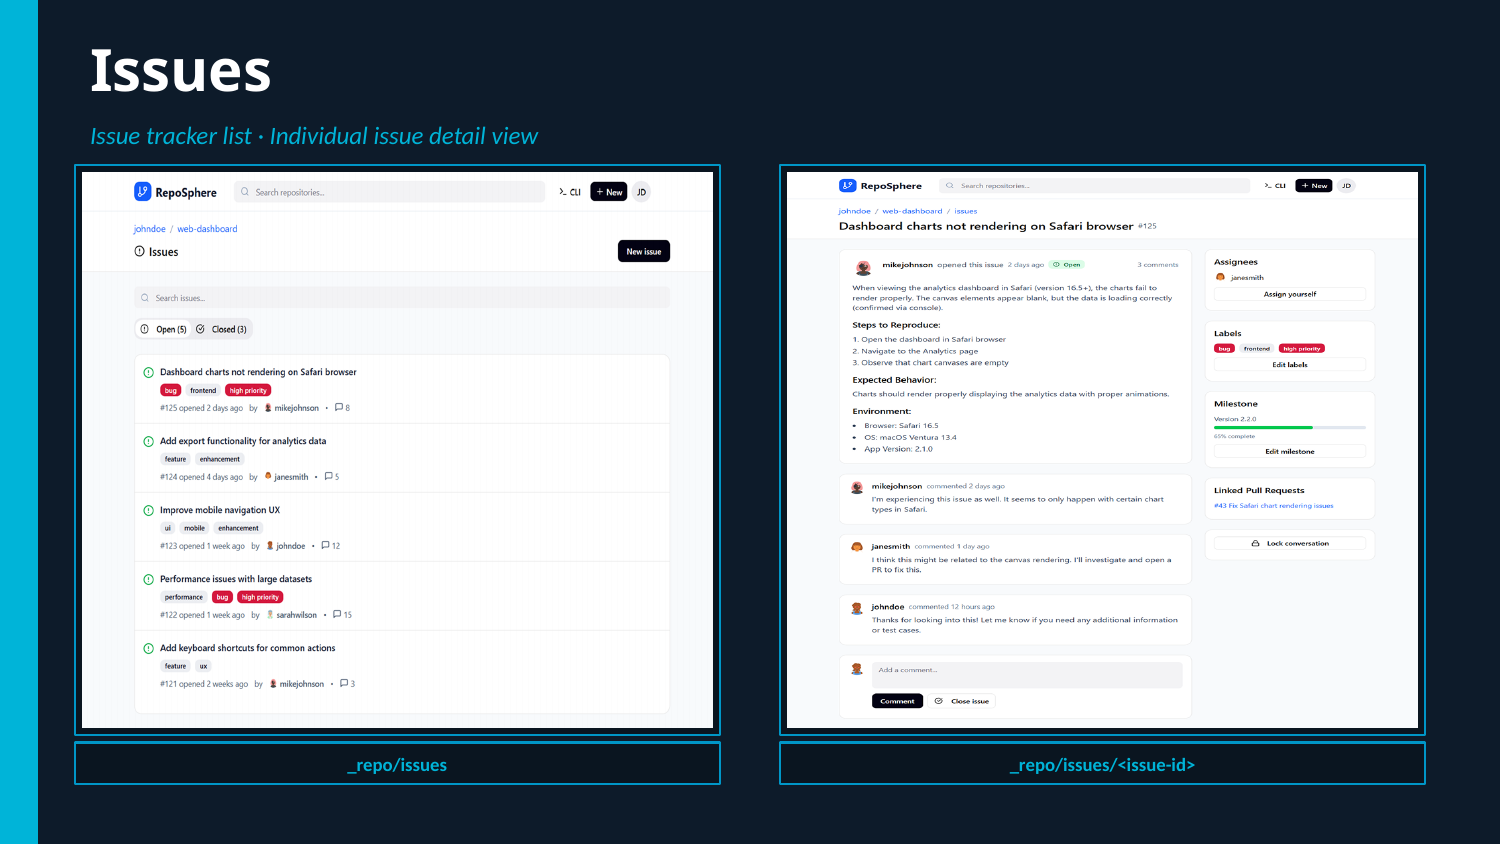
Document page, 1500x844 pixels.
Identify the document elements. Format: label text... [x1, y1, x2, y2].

text_box [0, 0, 38, 844]
text_box [779, 164, 1425, 735]
text_box _repo/issues [74, 742, 720, 785]
picture [82, 172, 713, 728]
text_box Issues [89, 26, 1440, 110]
picture [787, 172, 1418, 728]
text_box _repo/issues/<issue-id> [779, 742, 1425, 785]
text_box Issue tracker list · Individual issue detail view [89, 112, 1440, 158]
text_box [74, 164, 720, 735]
